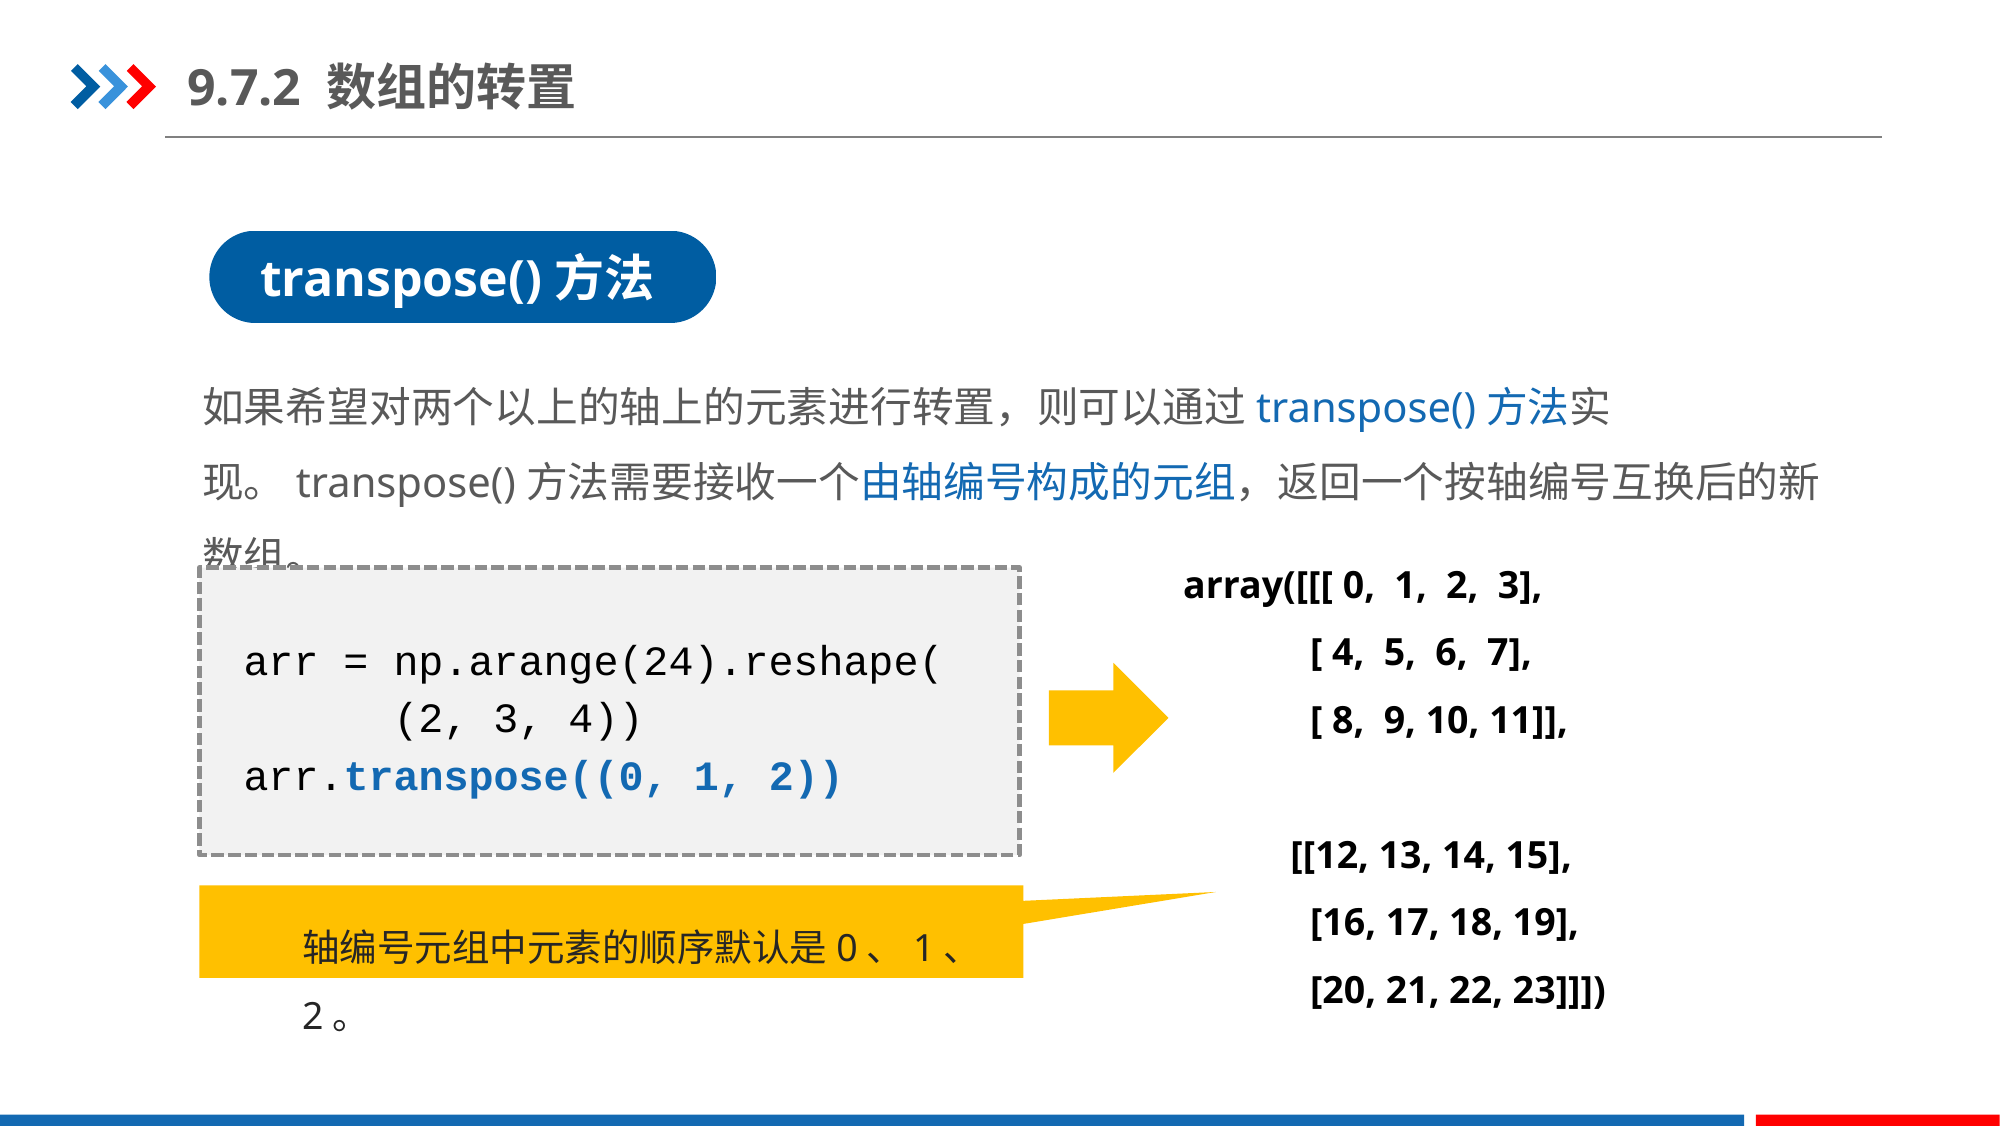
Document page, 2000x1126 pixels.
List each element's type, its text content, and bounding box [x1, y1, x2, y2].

text_box [1046, 660, 1168, 775]
text_box [197, 565, 1022, 857]
text_box transpose()方法 [207, 228, 719, 326]
text_box 轴编号元组中元素的顺序默认是0、1、2。 [287, 894, 1024, 1045]
text_box 如果希望对两个以上的轴上的元素进行转置，则可以通过transpose()方法实现。transpose()方法需要接收一个由轴编号构成的元组，返回一个按轴编号互换后的新数组。 [187, 348, 1840, 589]
text_box [197, 883, 1219, 980]
text_box array([[[ 0, 1, 2, 3], [ 4, 5, 6, 7], [ 8, 9, 10, 11]], [[12, 13, 14, 15], [16, 17, 18, 19], [20, 21, 22, 23]]]) [1168, 530, 1816, 1018]
text_box 9.7.2 数组的转置 [187, 43, 1024, 127]
text_box arr = np.arange(24).reshape( (2, 3, 4)) arr.transpose((0, 1, 2)) [228, 618, 991, 806]
